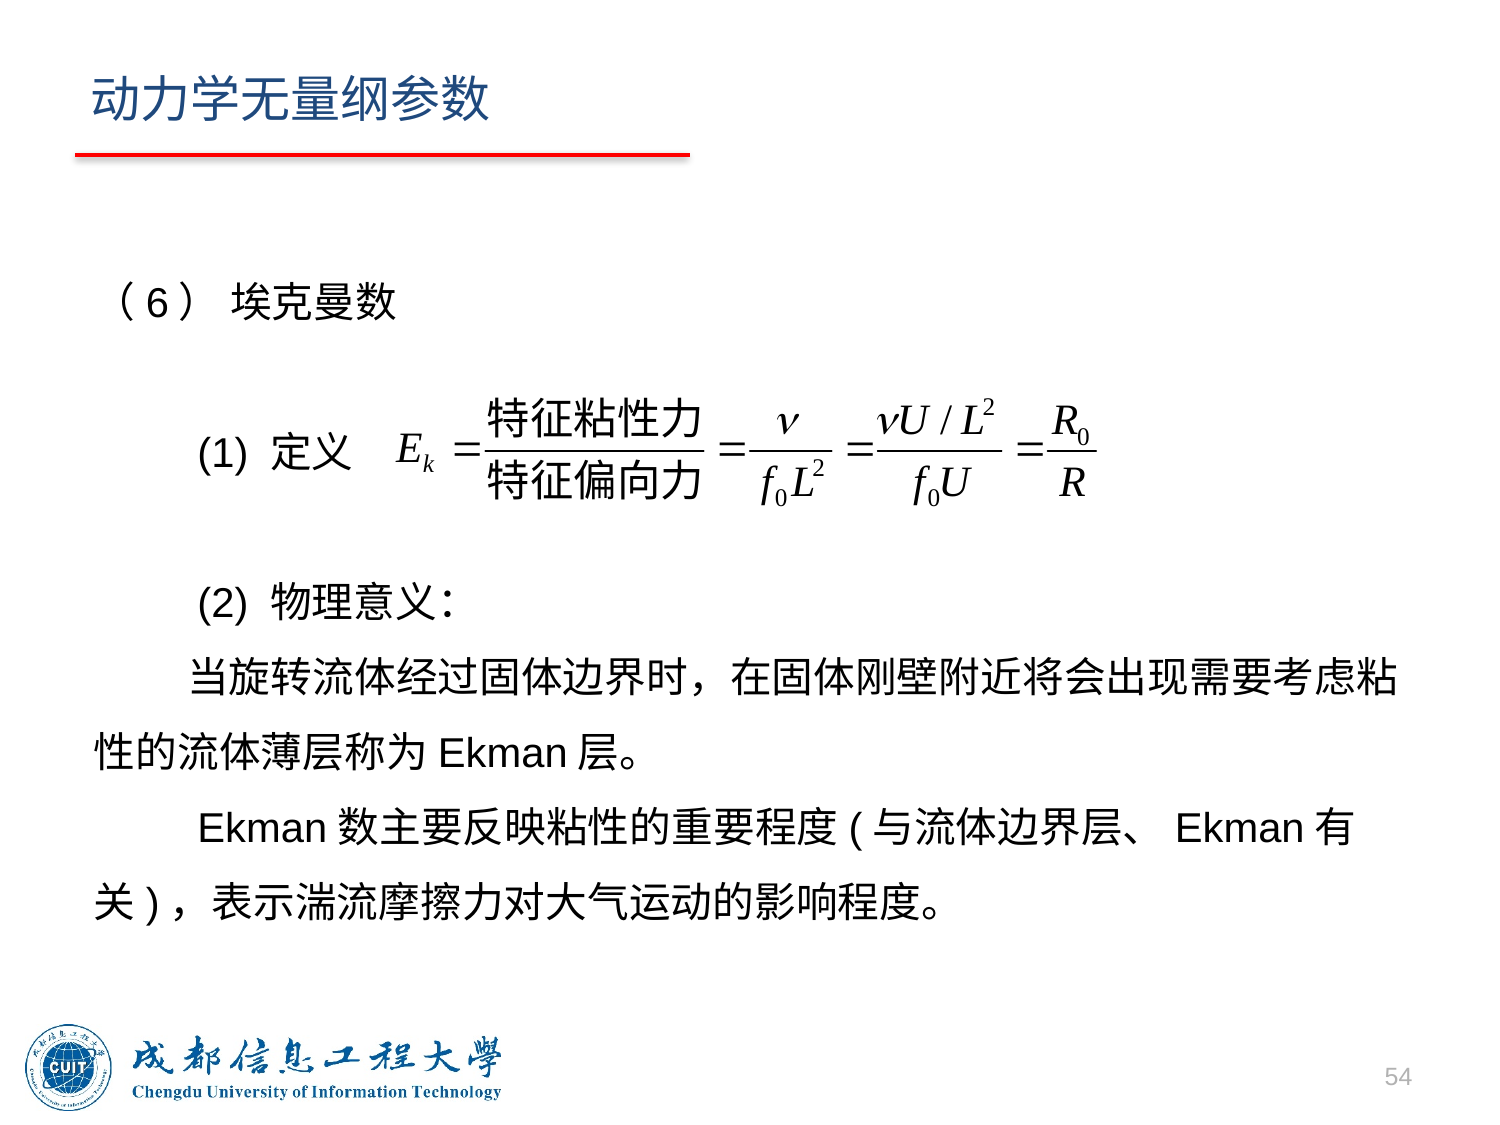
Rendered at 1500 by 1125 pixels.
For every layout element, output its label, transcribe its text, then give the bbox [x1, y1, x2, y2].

text_box （6） 埃克曼数 (1) 定义 (2) 物理意义： 当旋转流体经过固体边界时，在固体刚壁附近将会出现需要考虑粘性的流体薄层称为Ekman层。 Ekman数主要反映粘性的重要程度(与流体边界层、Ekman有关)，表示湍流摩擦力对大气运动的影响程度。 [79, 243, 1438, 1008]
title 动力学无量纲参数 [75, 45, 1425, 150]
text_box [387, 385, 1107, 517]
slide_number 54 [1277, 1045, 1428, 1106]
picture [25, 1024, 501, 1111]
